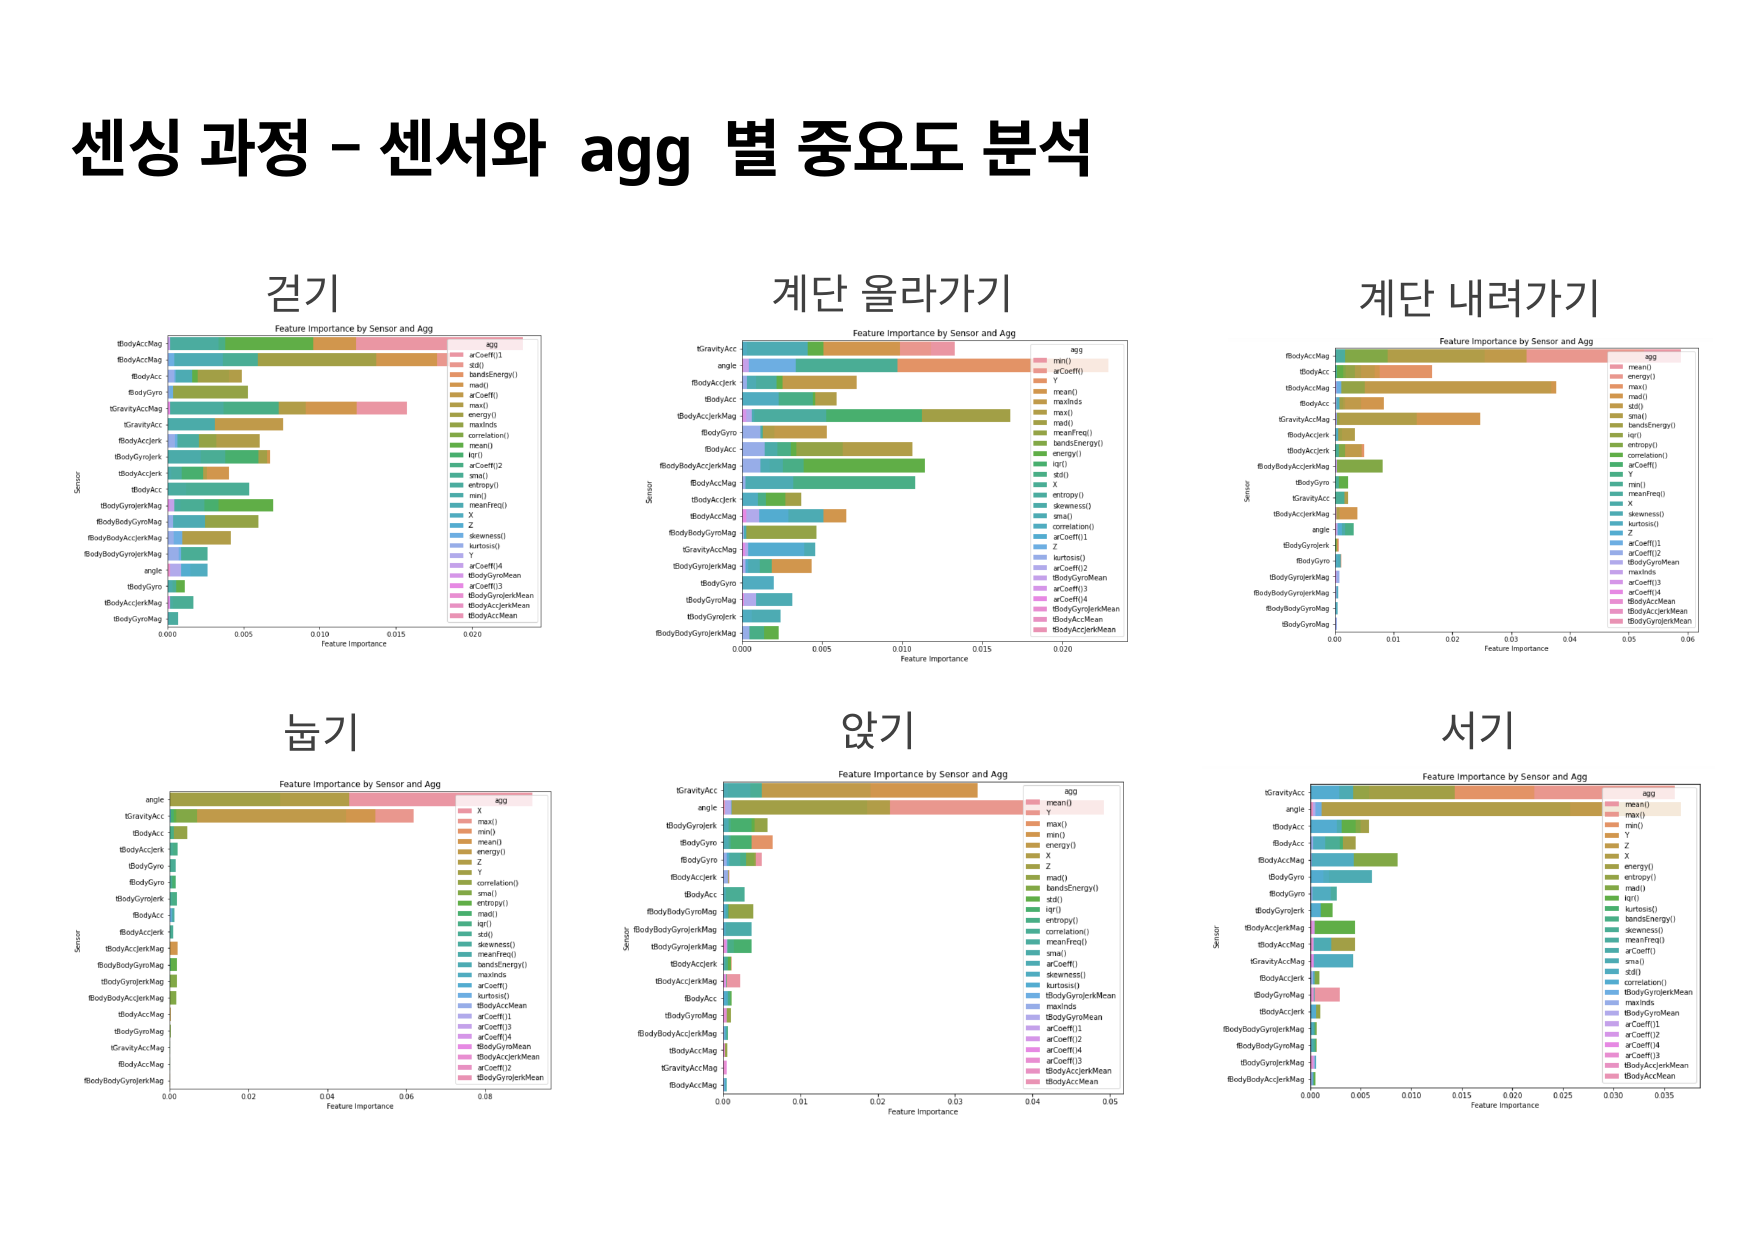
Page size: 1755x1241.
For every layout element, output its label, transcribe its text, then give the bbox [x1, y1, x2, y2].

text_box 서기 [1327, 695, 1518, 756]
picture [635, 327, 1136, 669]
text_box 계단 올라가기 [727, 257, 1015, 318]
text_box 앉기 [727, 695, 918, 756]
picture [618, 766, 1136, 1120]
text_box 계단 내려가기 [1314, 263, 1602, 324]
picture [1227, 338, 1713, 657]
picture [68, 322, 544, 652]
picture [62, 771, 553, 1115]
picture [1201, 766, 1715, 1112]
text_box 걷기 [152, 257, 343, 318]
text_box 눕기 [170, 696, 361, 757]
text_box 센싱 과정 – 센서와 agg 별 중요도 분석 [68, 107, 1203, 184]
